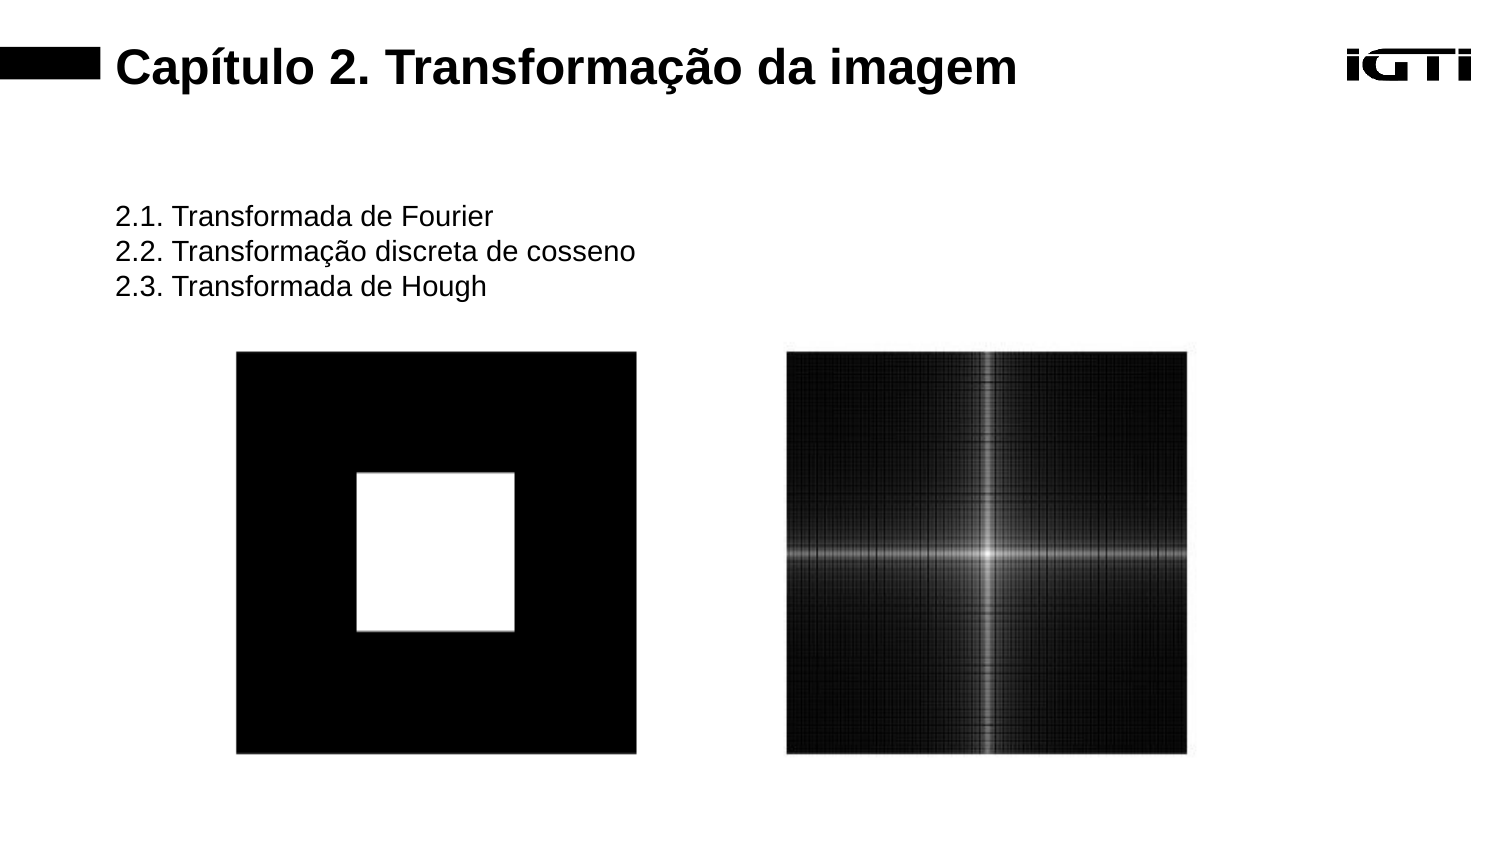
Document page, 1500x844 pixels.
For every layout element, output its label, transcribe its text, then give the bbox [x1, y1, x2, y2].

text_box 2.1. Transformada de Fourier 2.2. Transformação discreta de cosseno 2.3. Transformada de Hough [100, 182, 698, 304]
title Capítulo 2. Transformação da imagem [100, 19, 1329, 110]
picture [1334, 37, 1483, 92]
picture [187, 308, 1242, 789]
